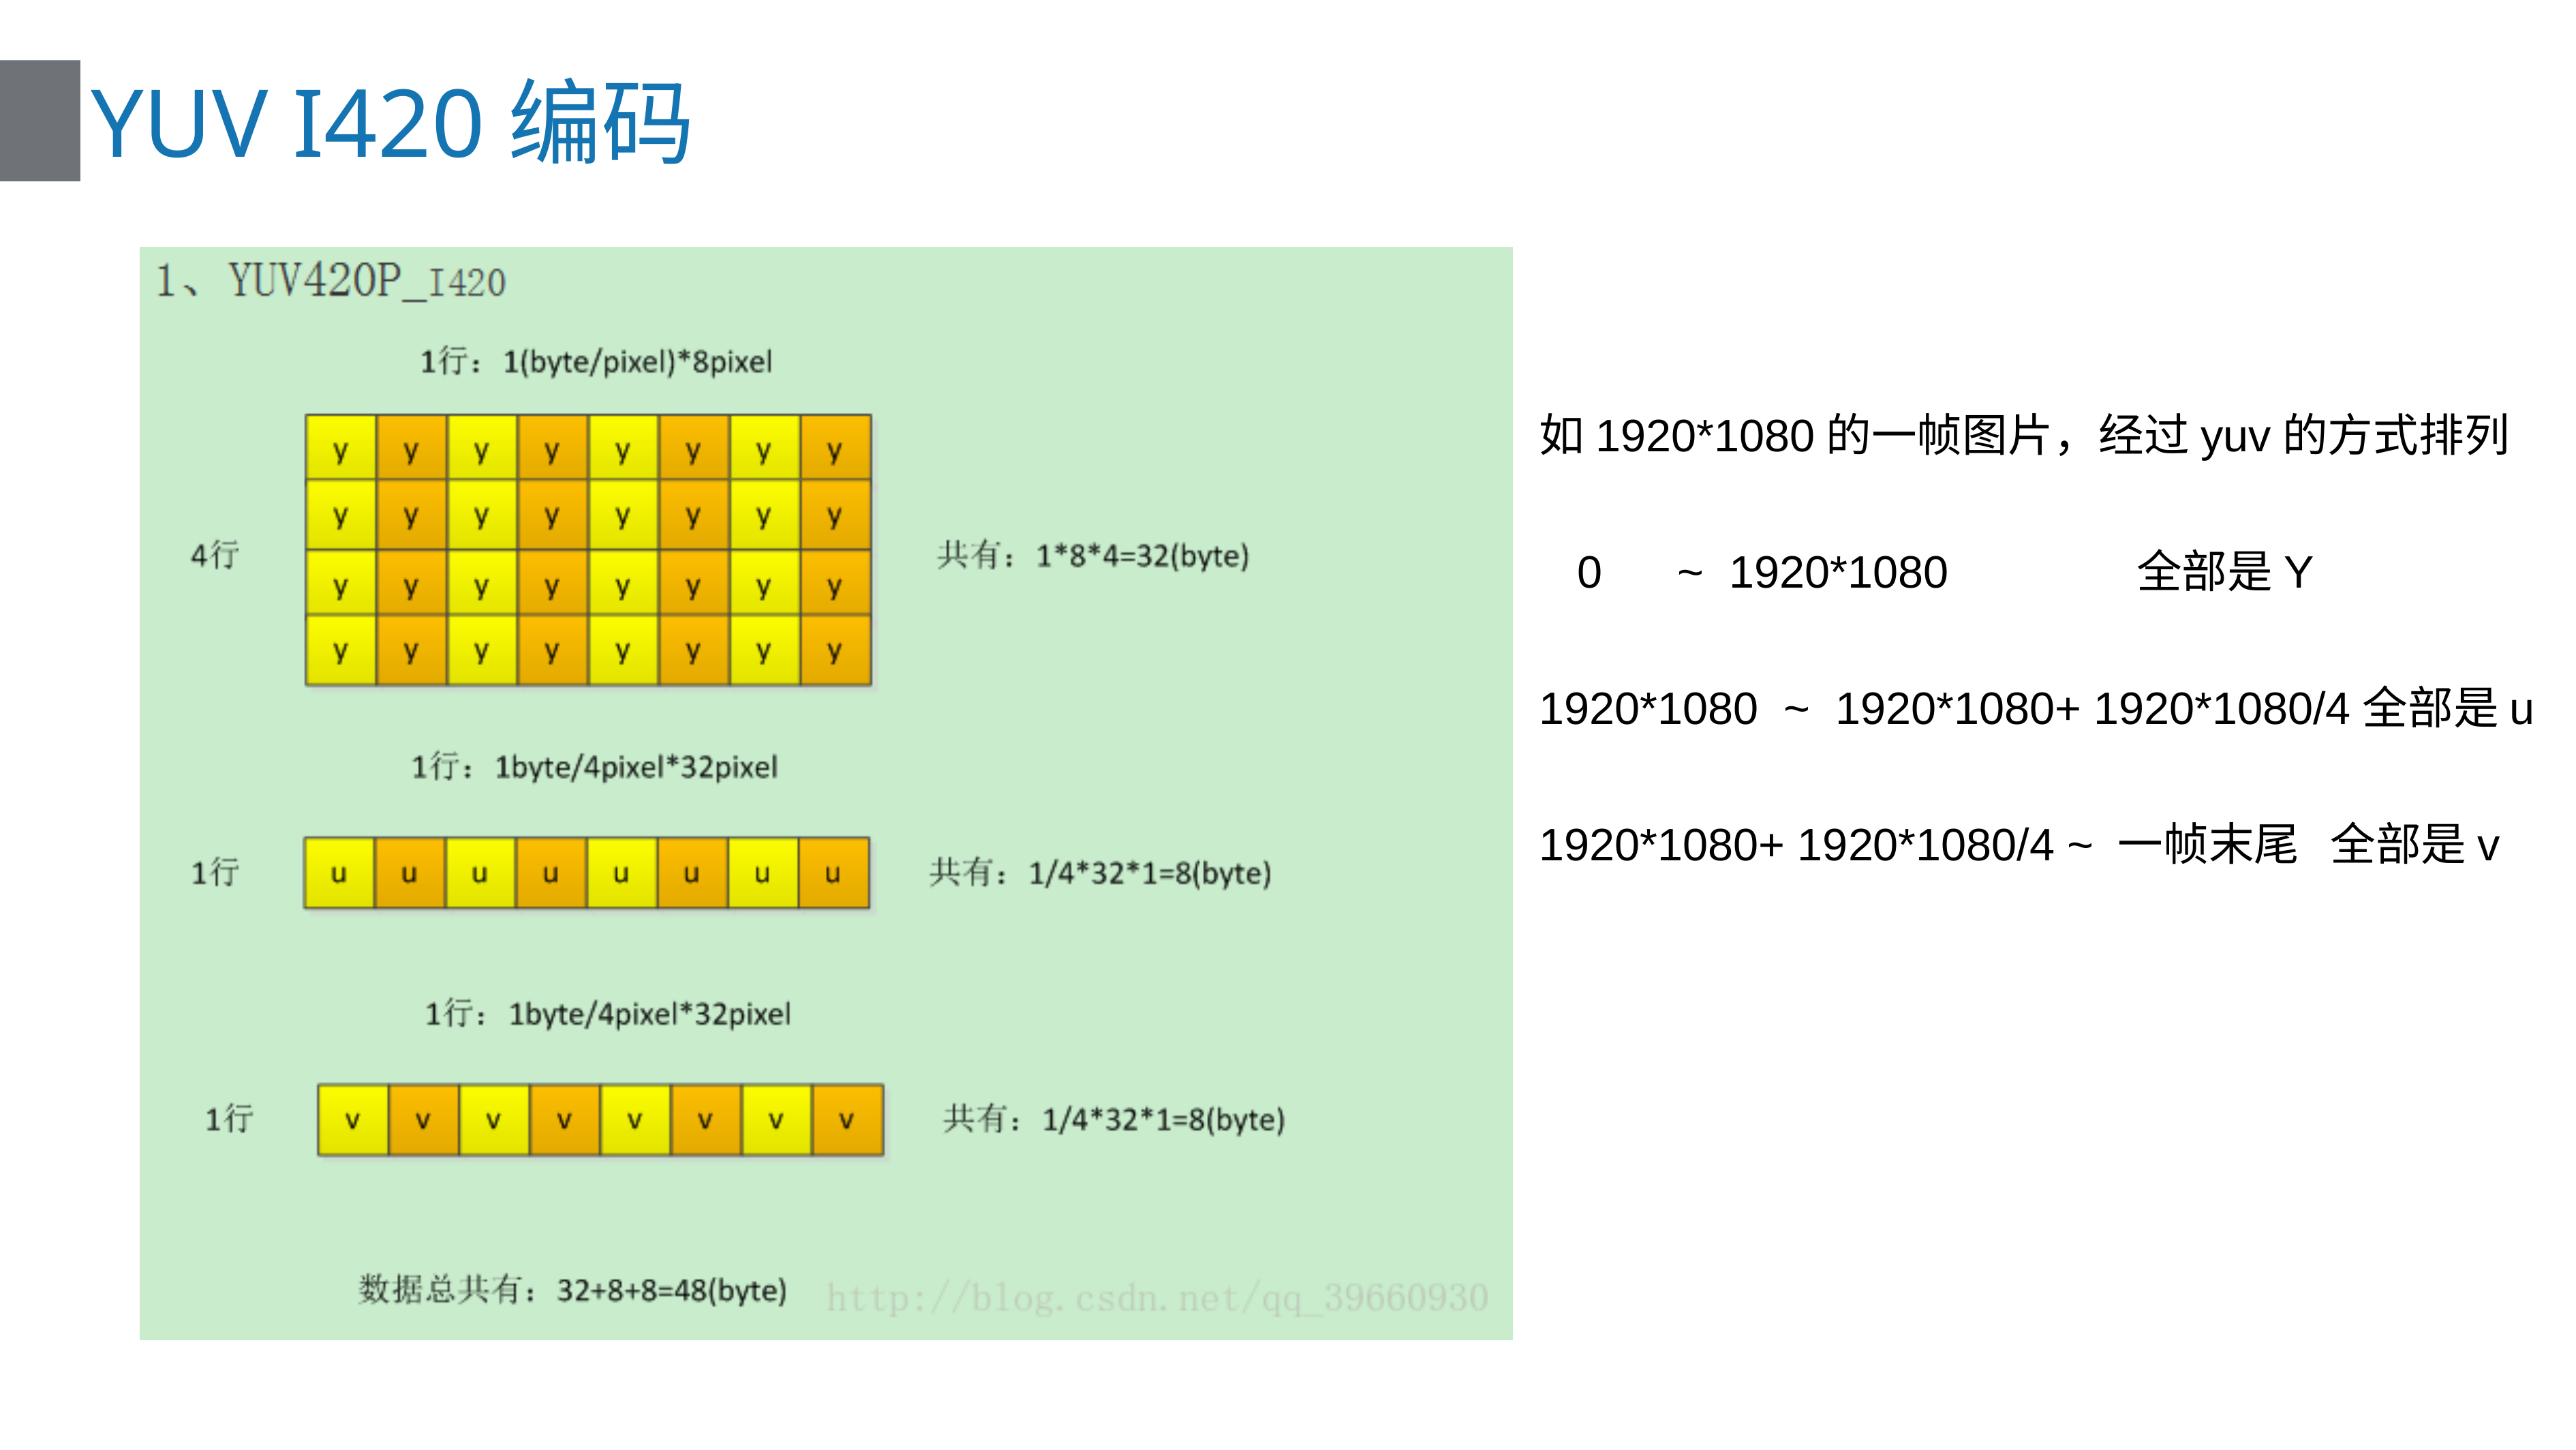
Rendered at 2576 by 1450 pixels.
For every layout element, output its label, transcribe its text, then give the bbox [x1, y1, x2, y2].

text_box 如1920*1080的一帧图片，经过yuv的方式排列 0 ~ 1920*1080 全部是Y 1920*1080 ~ 1920*1080+ 1920*1080/4全部是u 1920*1080+ 1920*1080/4 ~ 一帧末尾 全部是v [1529, 387, 2576, 875]
title YUV I420编码 [80, 58, 2496, 181]
picture [140, 247, 1513, 1340]
